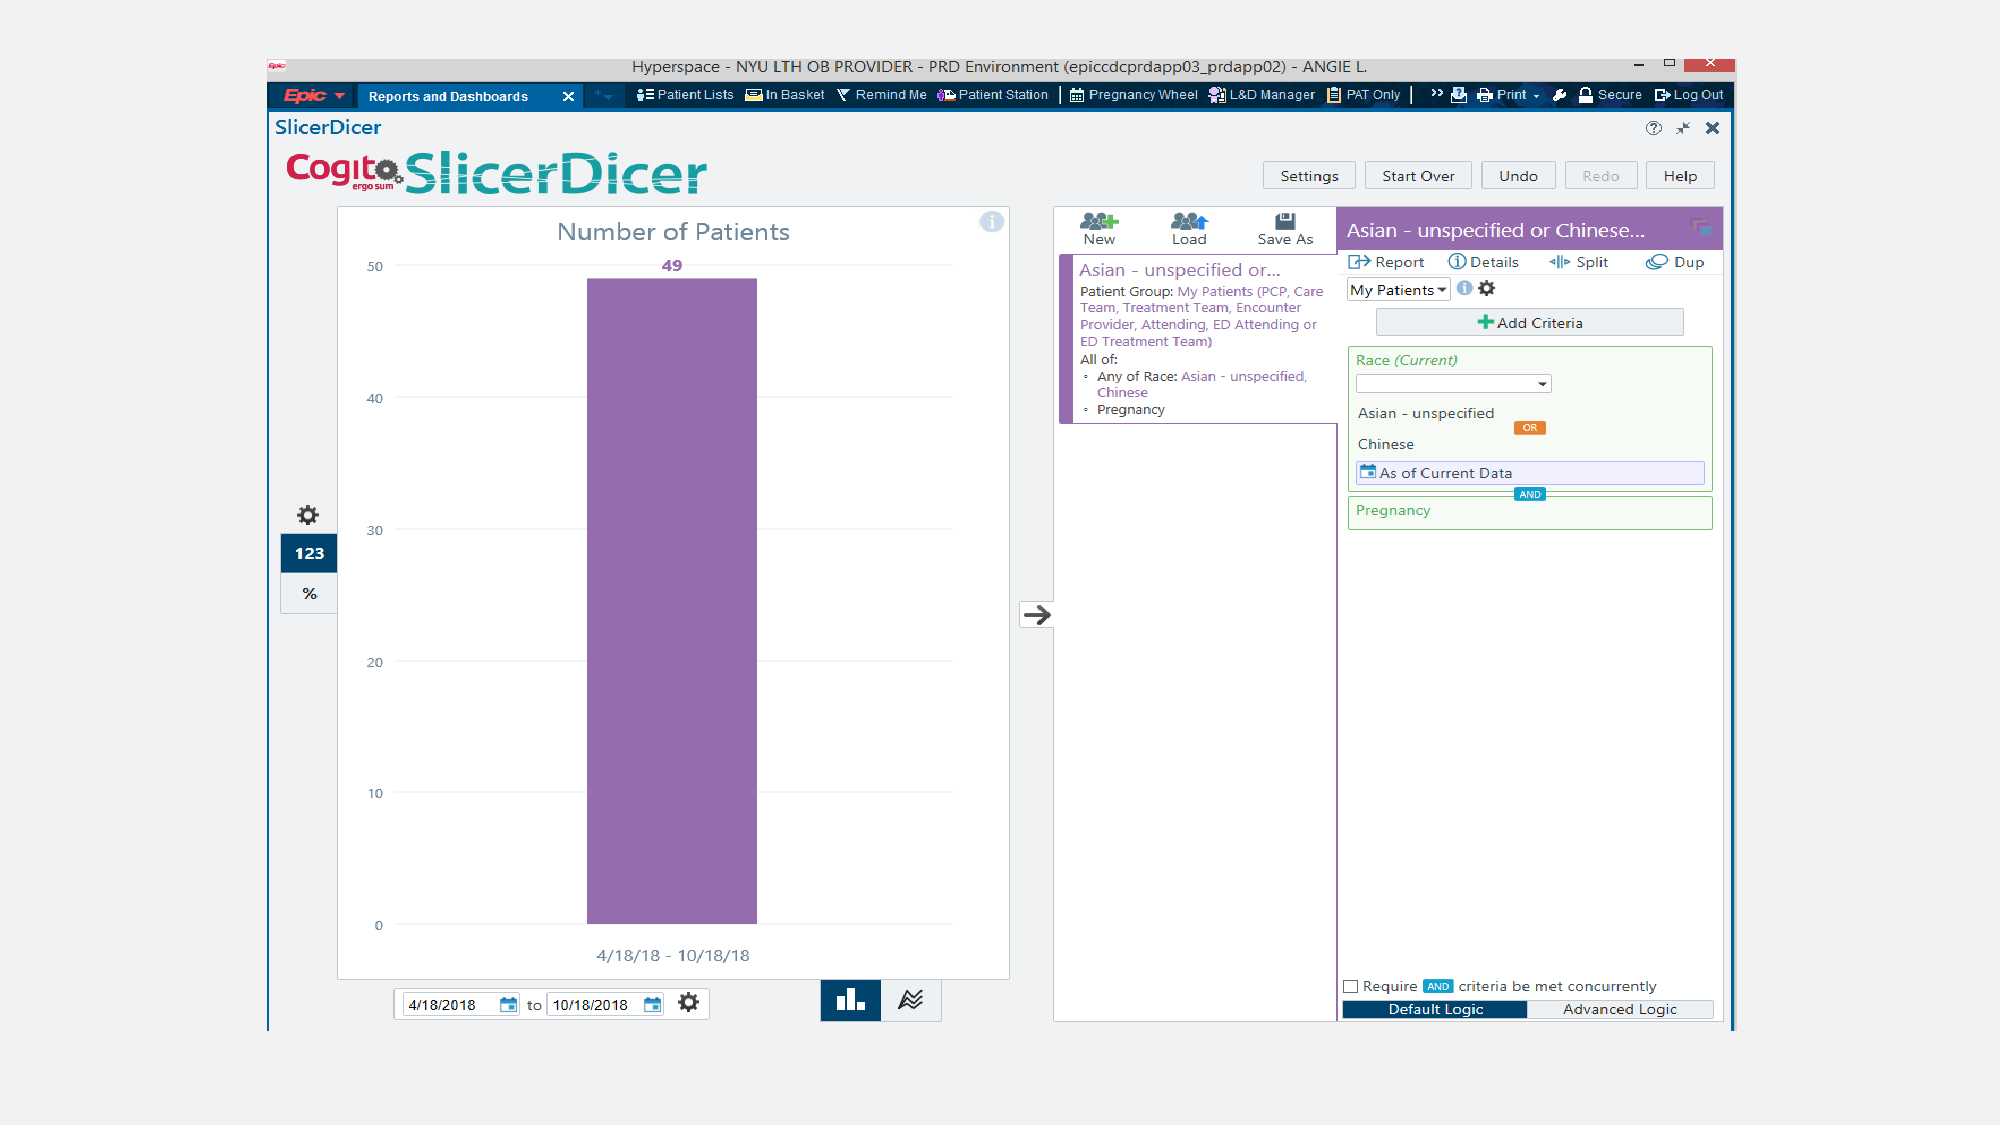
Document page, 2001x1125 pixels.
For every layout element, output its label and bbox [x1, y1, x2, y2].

picture [267, 59, 1737, 1031]
